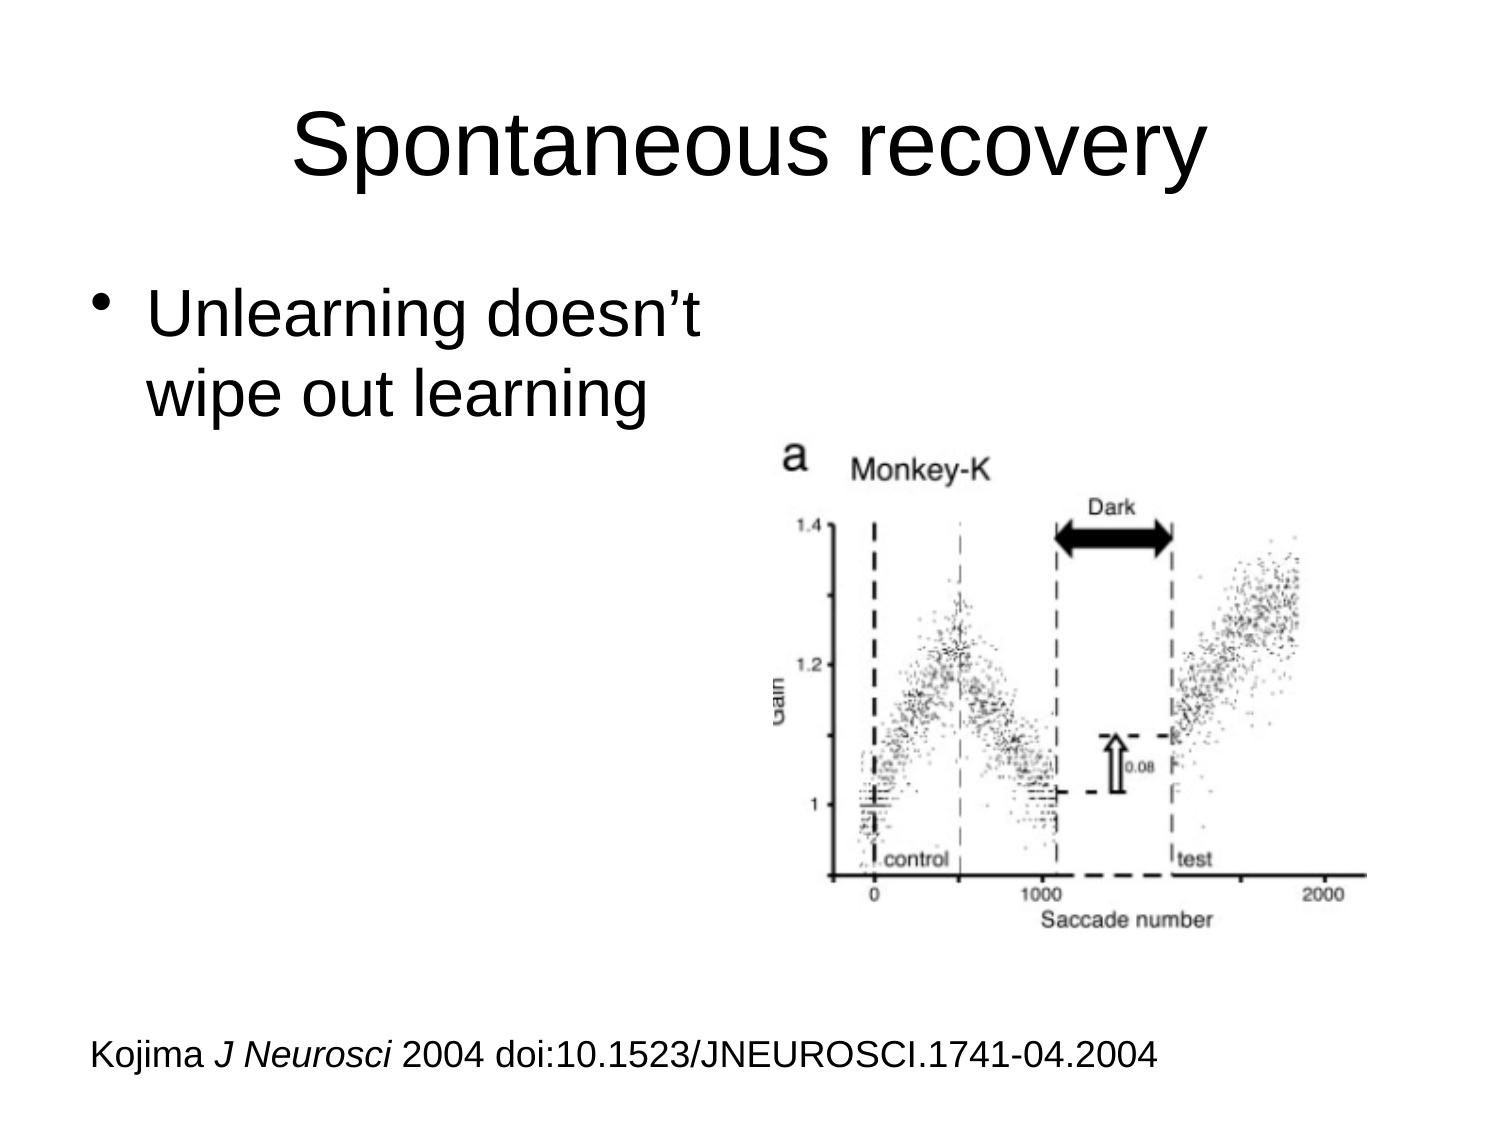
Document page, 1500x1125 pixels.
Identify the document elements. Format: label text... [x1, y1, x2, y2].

list Unlearning doesn’t wipe out learning [75, 262, 750, 468]
title Spontaneous recovery [75, 45, 1425, 233]
picture [773, 432, 1367, 934]
text_box Kojima J Neurosci 2004 doi:10.1523/JNEUROSCI.1741-04.2004 [75, 1022, 1188, 1083]
